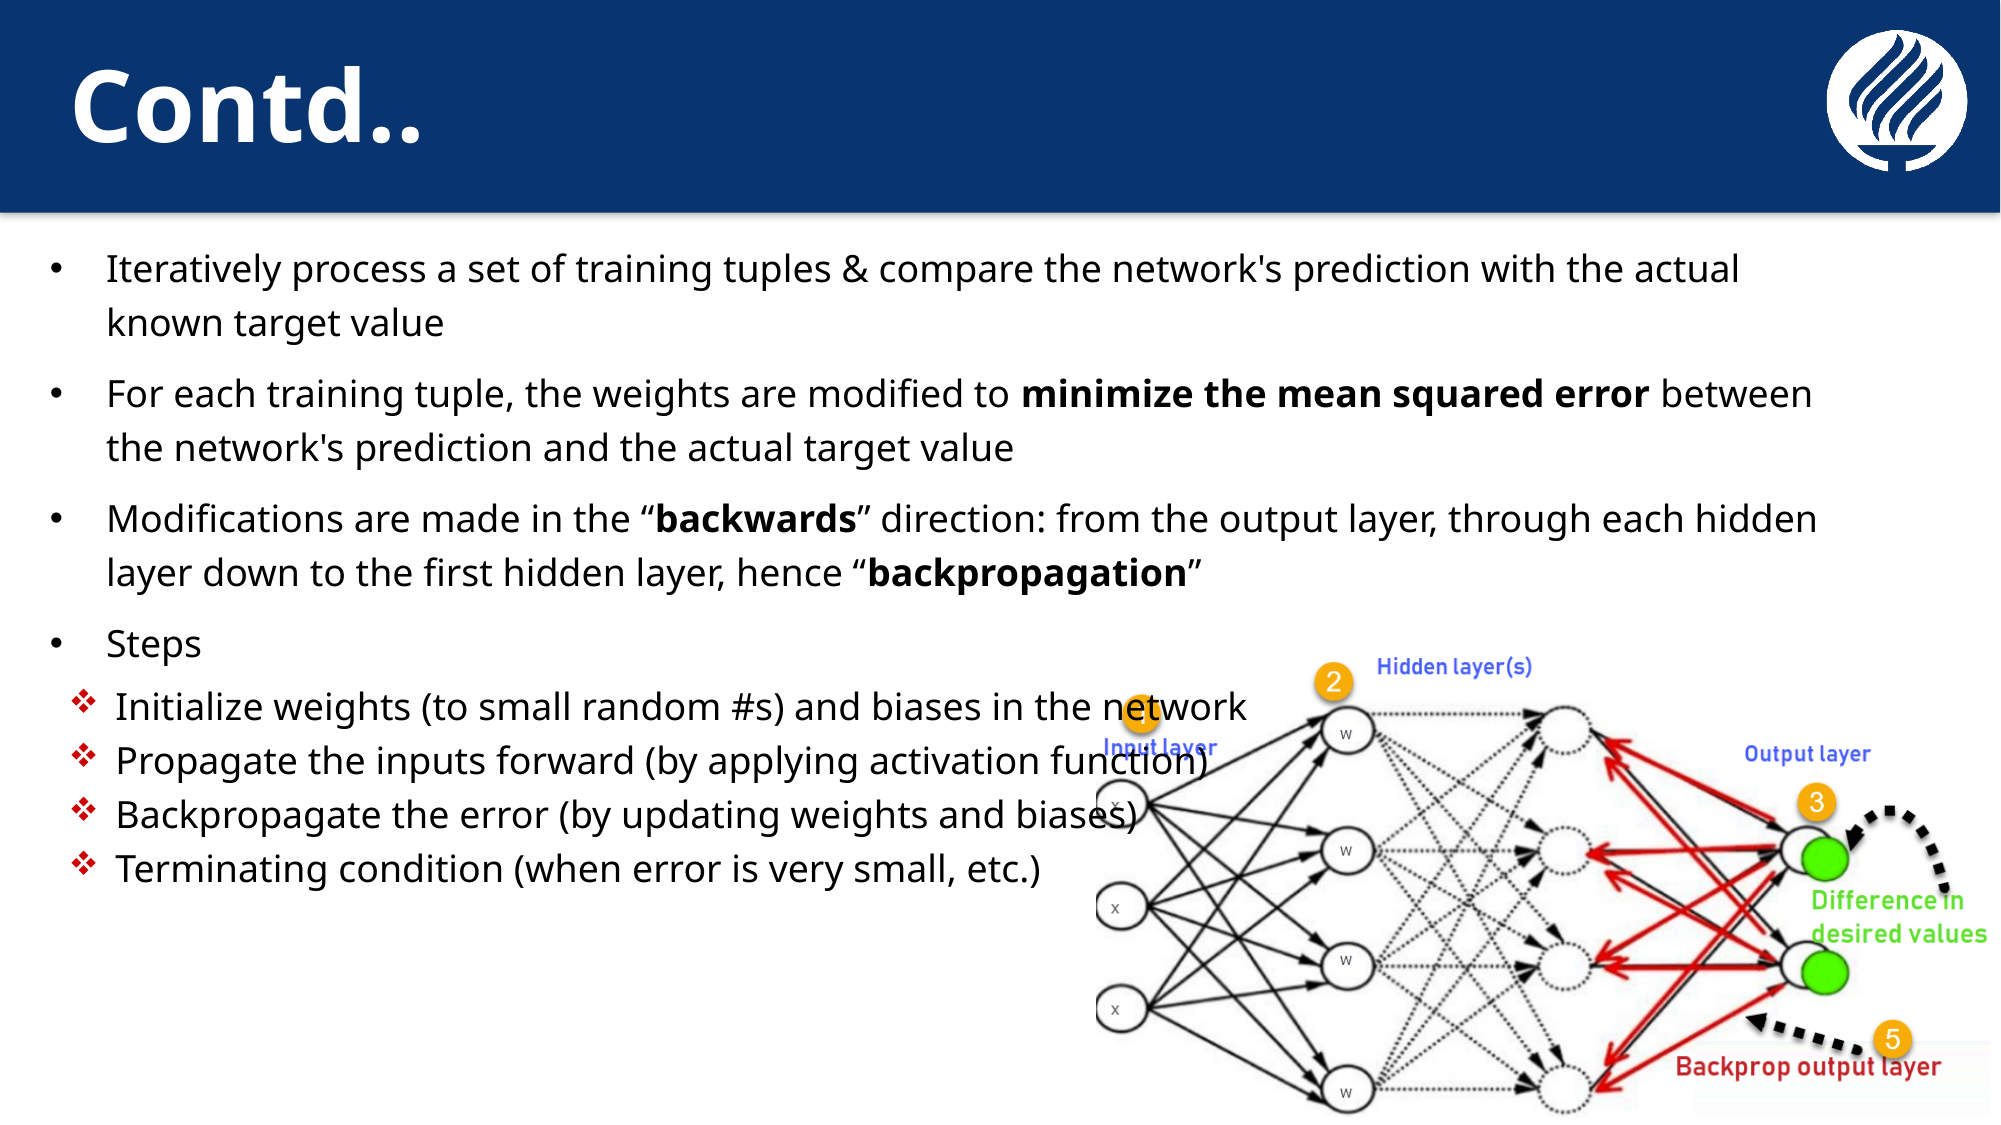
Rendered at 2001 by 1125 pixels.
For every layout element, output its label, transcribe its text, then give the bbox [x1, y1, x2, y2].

picture [1096, 651, 1991, 1117]
title Contd.. [54, 9, 1699, 197]
list Iteratively process a set of training tuples & compare the network's prediction with the actual known target value For each training tuple, the weights are modified to minimize the mean squared error between the network's prediction and the actual target value Modifications are made in the “backwards” direction: from the output layer, through each hidden layer down to the first hidden layer, hence “backpropagation” Steps Initialize weights (to small random #s) and biases in the network Propagate the inputs forward (by applying activation function) Backpropagate the error (by updating weights and biases) Terminating condition (when error is very small, etc.) [34, 228, 1861, 1092]
picture [1826, 30, 1982, 176]
